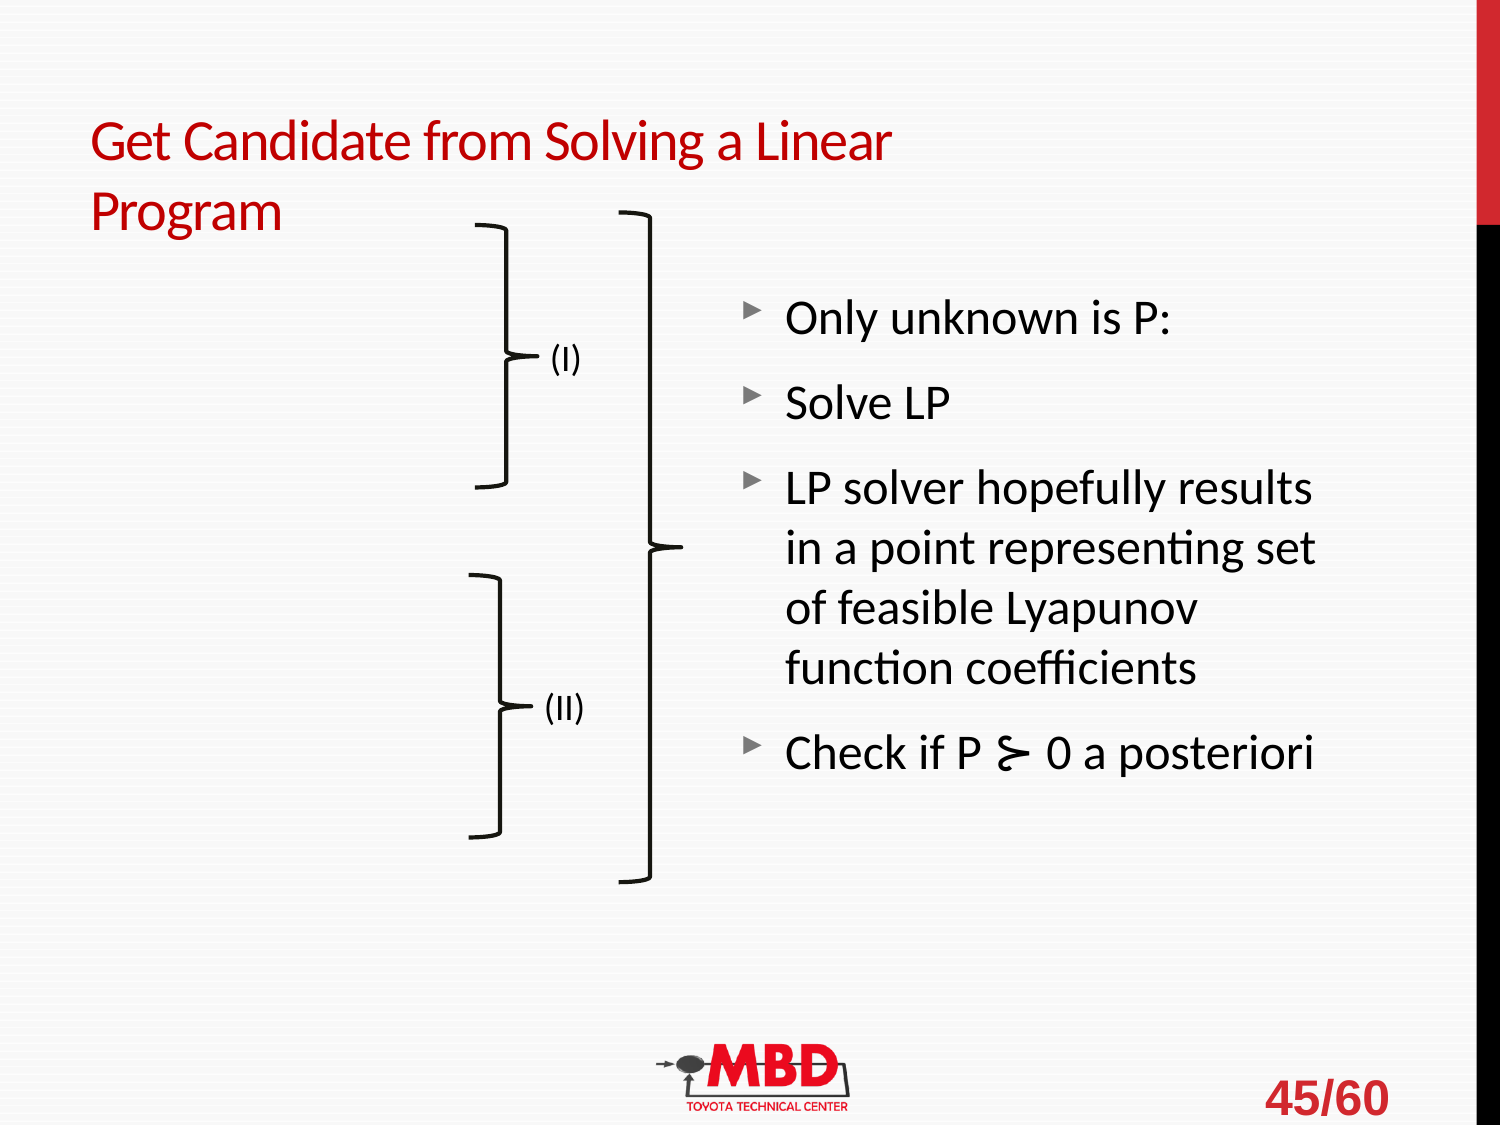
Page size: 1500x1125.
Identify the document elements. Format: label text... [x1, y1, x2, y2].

text_box (I) [535, 326, 597, 387]
text_box (II) [529, 675, 601, 736]
text_box [618, 211, 683, 884]
picture [650, 1039, 854, 1115]
text_box [474, 223, 535, 489]
text_box [468, 573, 529, 839]
slide_number 45/60 [1250, 1065, 1466, 1125]
title Get Candidate from Solving a Linear Program [75, 25, 1025, 250]
text_box Only unknown is P: Solve LP LP solver hopefully results in a point representing set of feasible Lyapunov function coefficients Check if P ⊱ 0 a posteriori [725, 277, 1339, 964]
